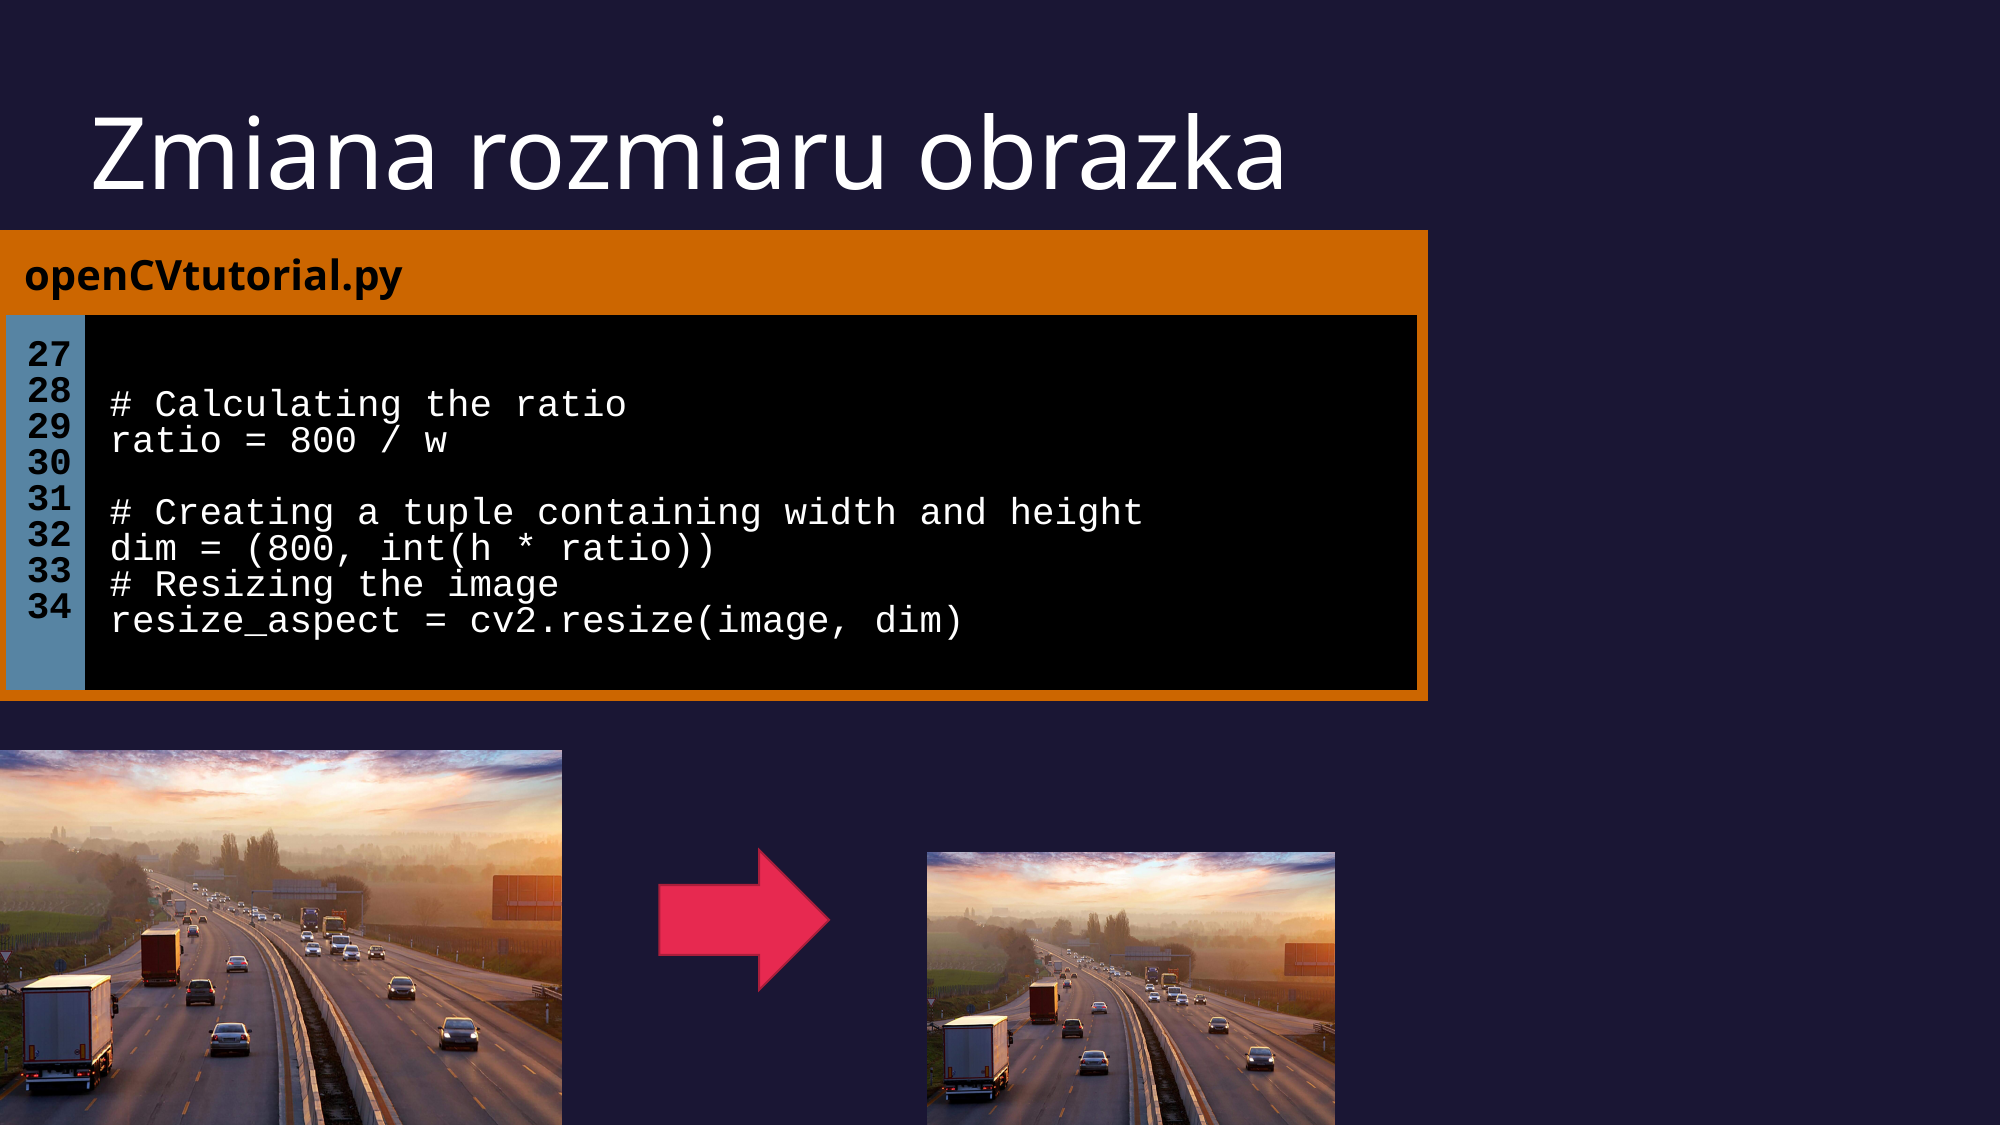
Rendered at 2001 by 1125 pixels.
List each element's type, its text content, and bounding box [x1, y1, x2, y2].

table_header openCVtutorial.py [6, 241, 1417, 304]
picture [927, 852, 1335, 1125]
title Zmiana rozmiaru obrazka [90, 90, 1910, 309]
table_cell 27 28 29 30 31 32 33 34 [6, 315, 85, 690]
picture [0, 750, 562, 1125]
table_cell # Calculating the ratio ratio = 800 / w # Creating a tuple containing width and height dim = (800, int(h * ratio)) # Resizing the image resize_aspect = cv2.resize(image, dim) [85, 315, 1417, 690]
text_box [658, 847, 831, 993]
